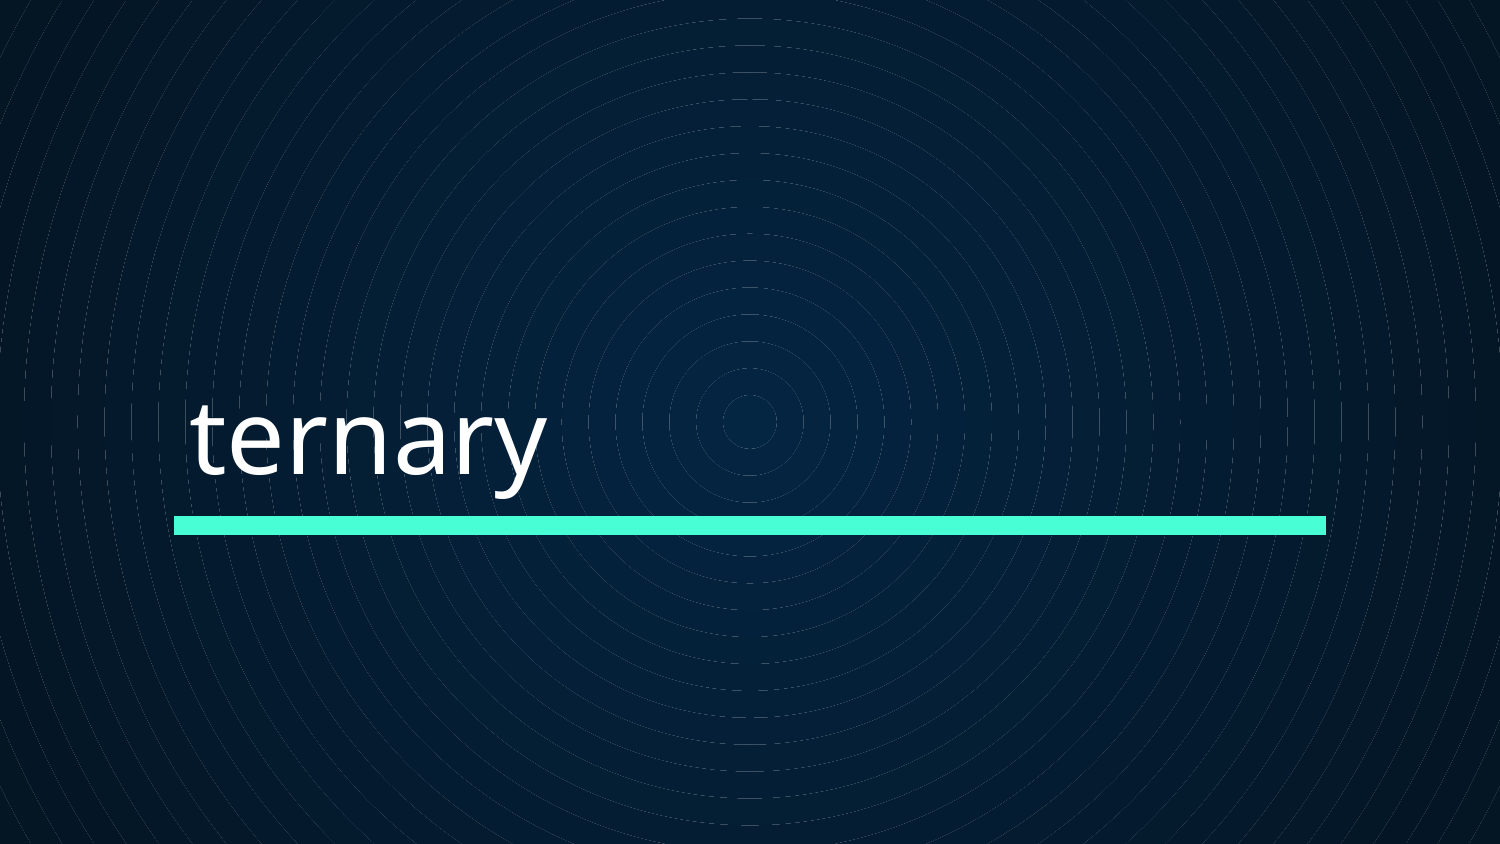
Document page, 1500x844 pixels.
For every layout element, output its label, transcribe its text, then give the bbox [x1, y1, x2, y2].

title ternary [174, 208, 1326, 511]
